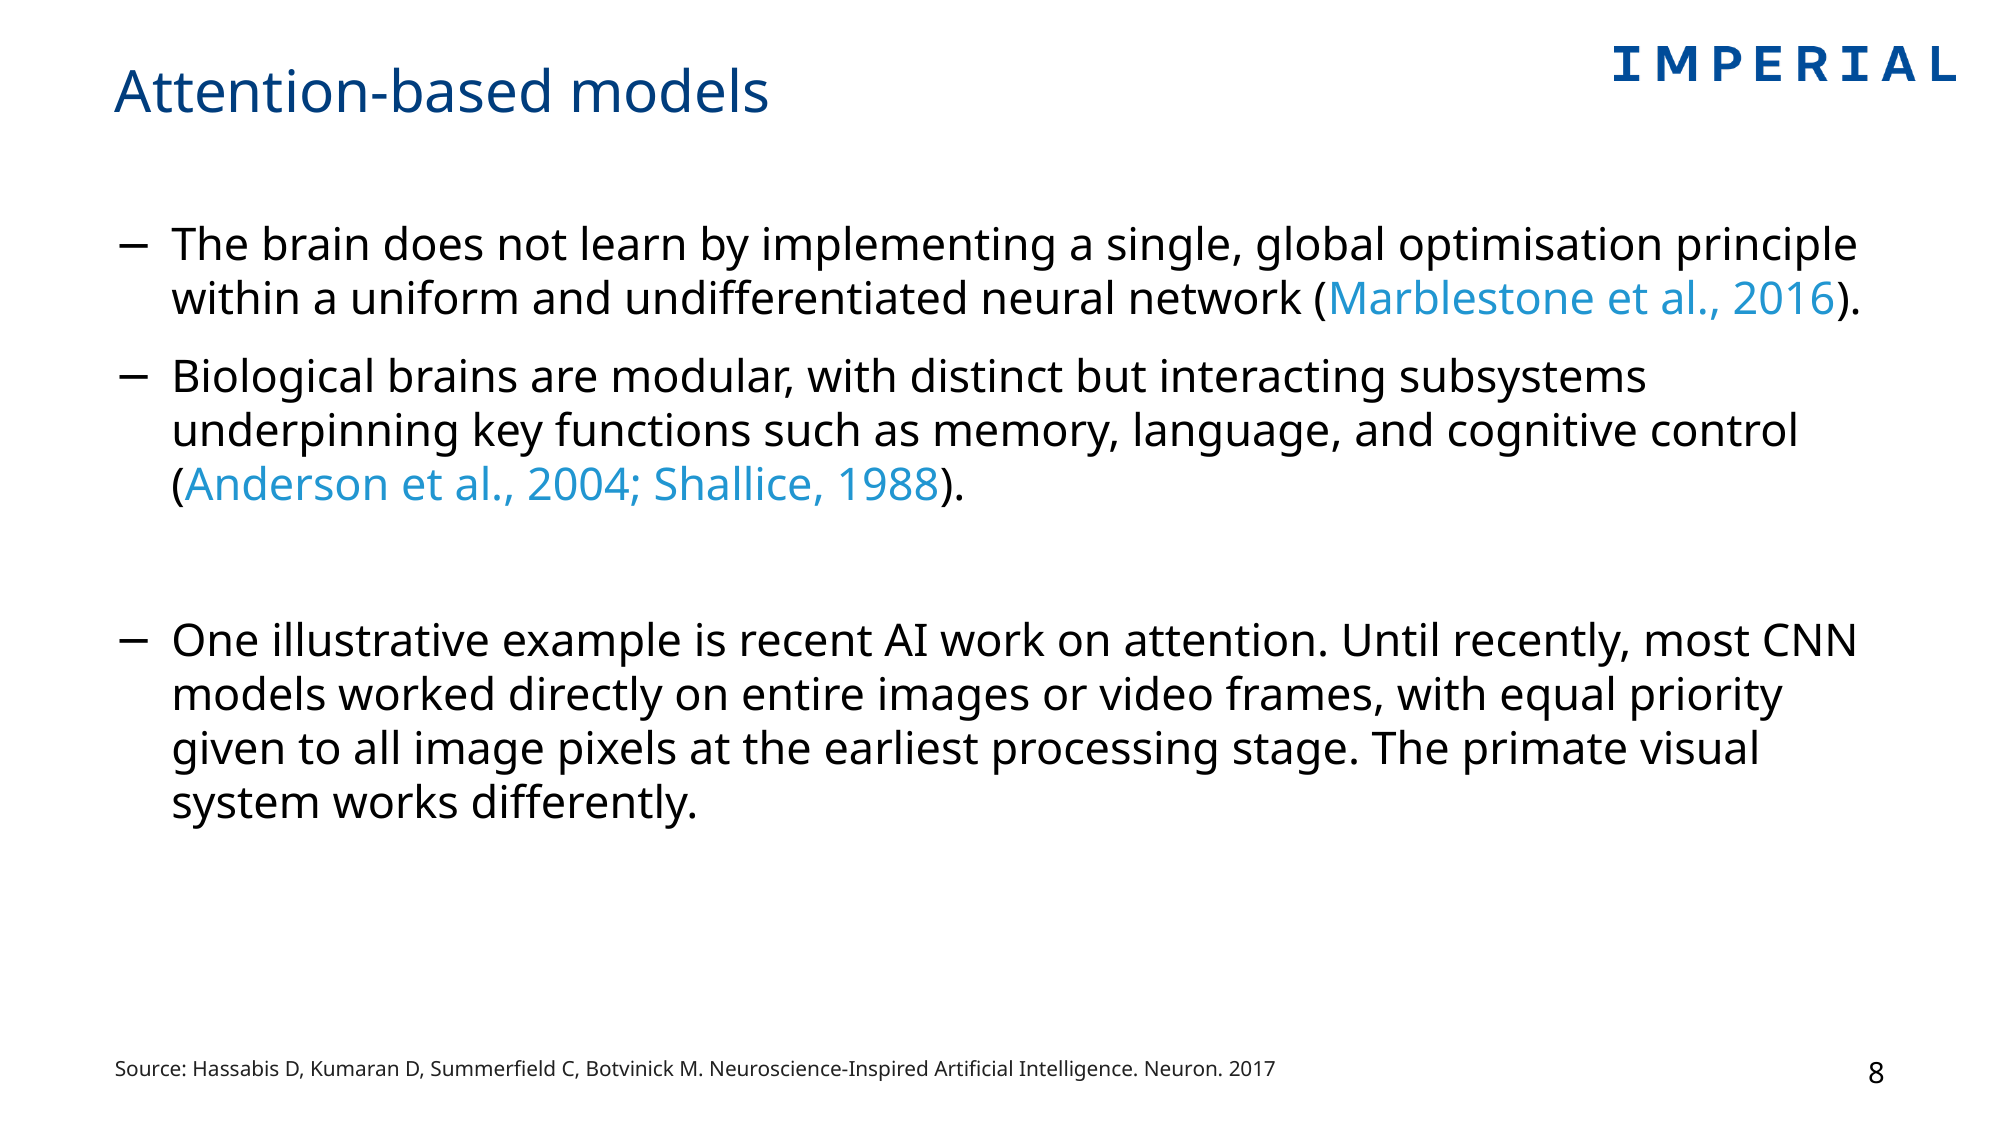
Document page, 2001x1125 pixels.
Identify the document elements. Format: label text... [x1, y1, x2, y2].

text_box Source: Hassabis D, Kumaran D, Summerfield C, Botvinick M. Neuroscience-Inspired Artificial Intelligence. Neuron. 2017 [99, 1048, 1490, 1088]
list The brain does not learn by implementing a single, global optimisation principle within a uniform and undifferentiated neural network (Marblestone et al., 2016). Biological brains are modular, with distinct but interacting subsystems underpinning key functions such as memory, language, and cognitive control (Anderson et al., 2004; Shallice, 1988). One illustrative example is recent AI work on attention. Until recently, most CNN models worked directly on entire images or video frames, with equal priority given to all image pixels at the earliest processing stage. The primate visual system works differently. [99, 208, 1900, 1024]
slide_number 8 [1433, 1046, 1901, 1103]
title Attention-based models [99, 0, 1900, 184]
picture [1900, 46, 1956, 81]
